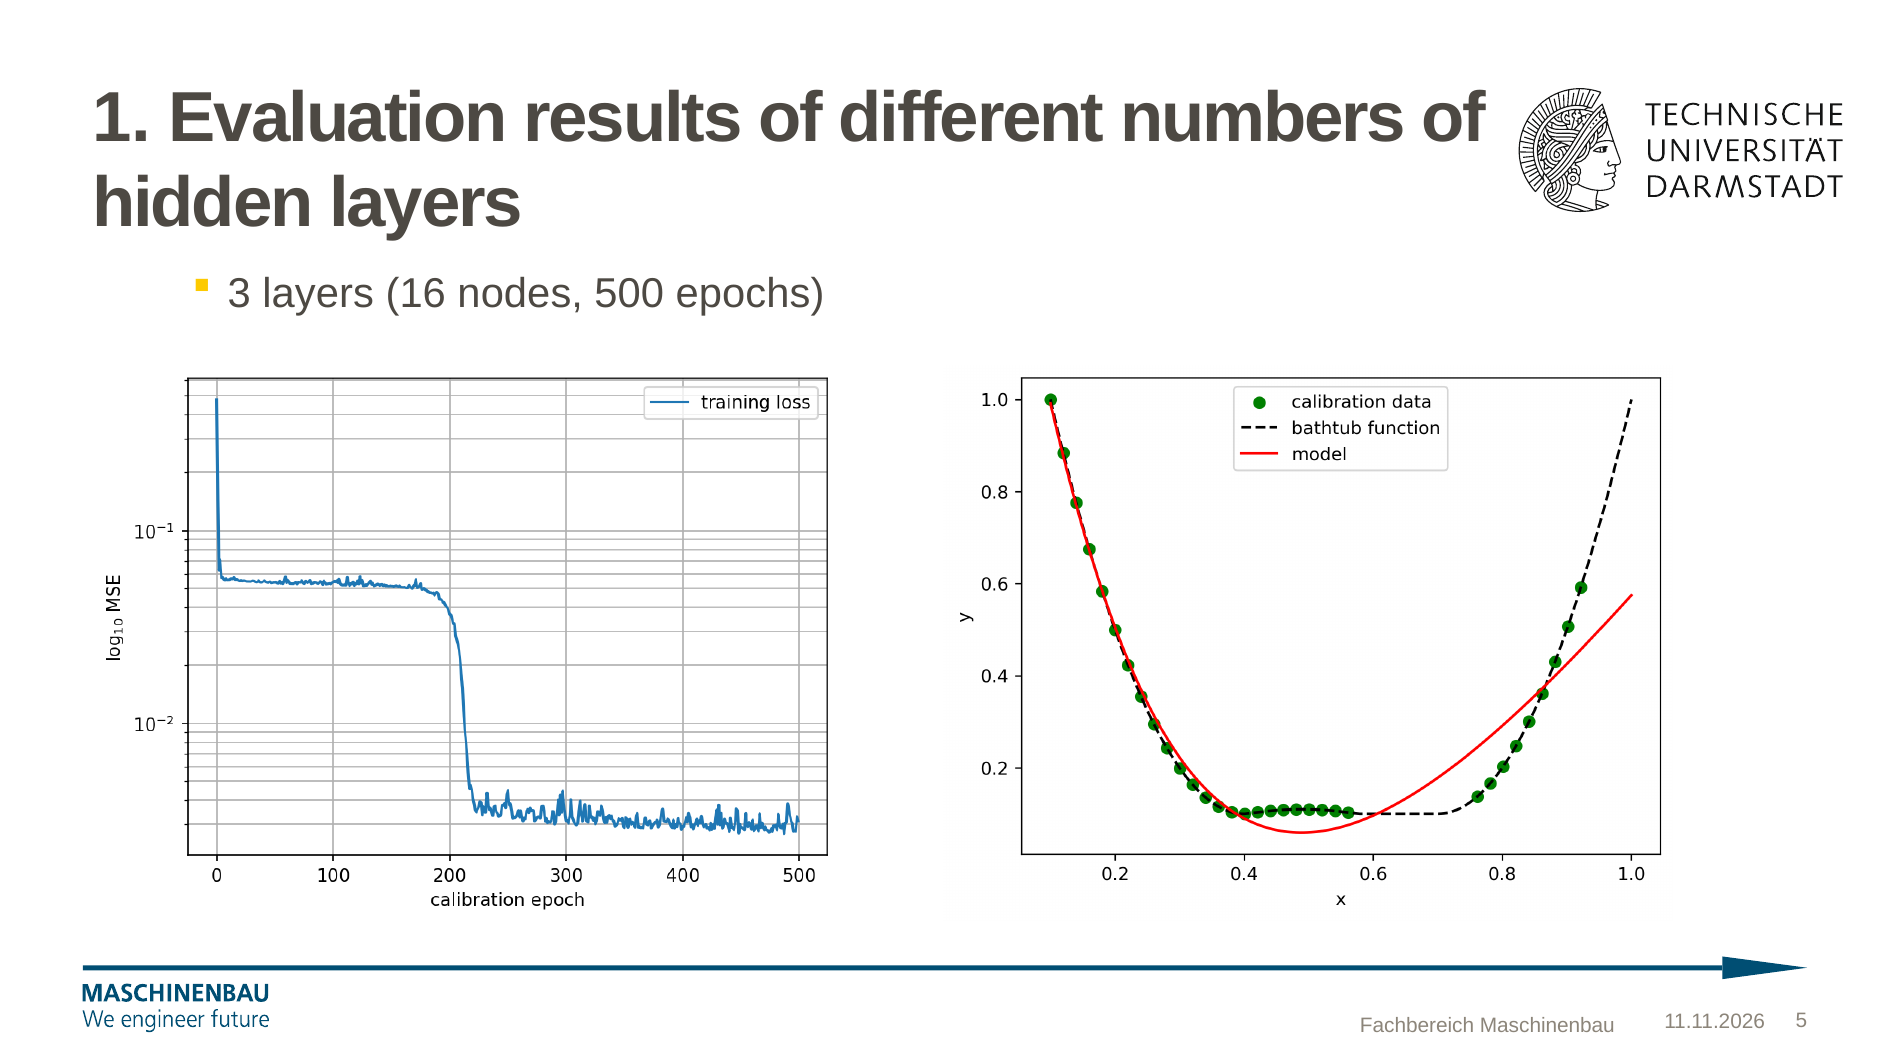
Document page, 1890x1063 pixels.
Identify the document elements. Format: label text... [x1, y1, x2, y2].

text_box 3 layers (16 nodes, 500 epochs) [192, 265, 842, 317]
picture [91, 365, 839, 922]
slide_number 5 [1748, 980, 1808, 1028]
title 1. Evaluation results of different numbers of hidden layers [92, 70, 1525, 225]
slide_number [1639, 973, 1790, 1033]
footer Fachbereich Maschinenbau [288, 973, 1639, 1037]
picture [943, 365, 1673, 921]
